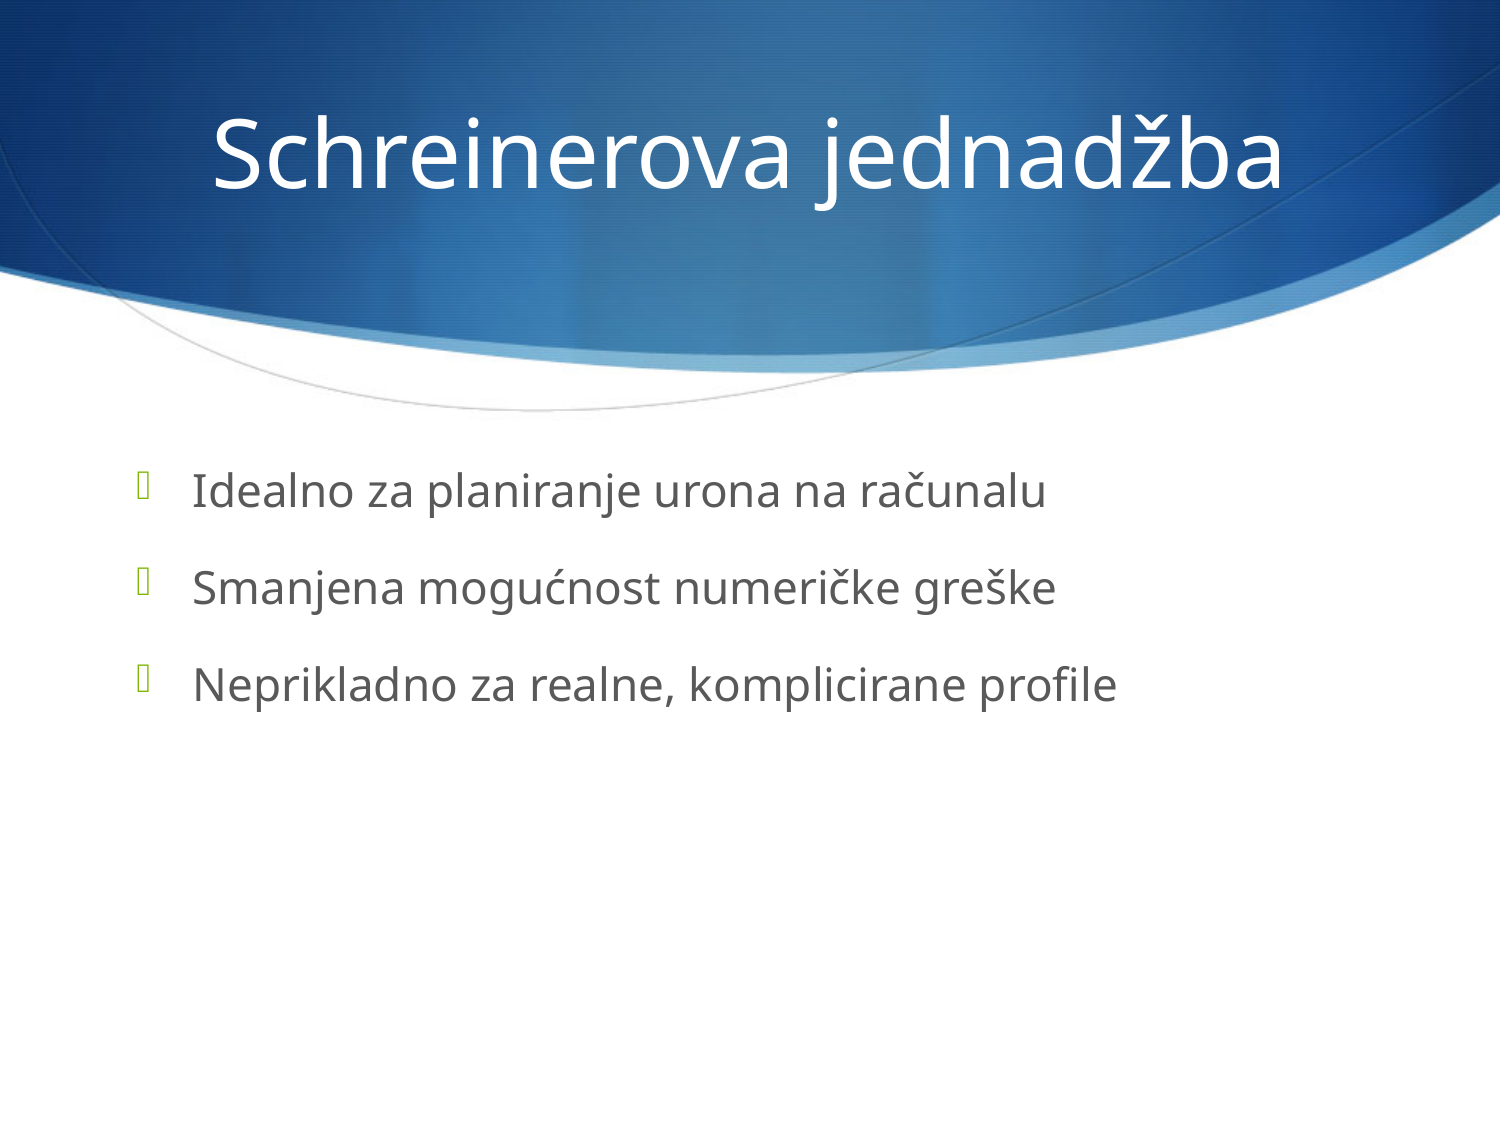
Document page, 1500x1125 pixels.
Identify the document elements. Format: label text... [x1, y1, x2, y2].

picture [0, 0, 1500, 1125]
title Schreinerova jednadžba [75, 56, 1425, 245]
list Idealno za planiranje urona na računalu Smanjena mogućnost numeričke greške Neprikladno za realne, komplicirane profile [121, 454, 1379, 991]
